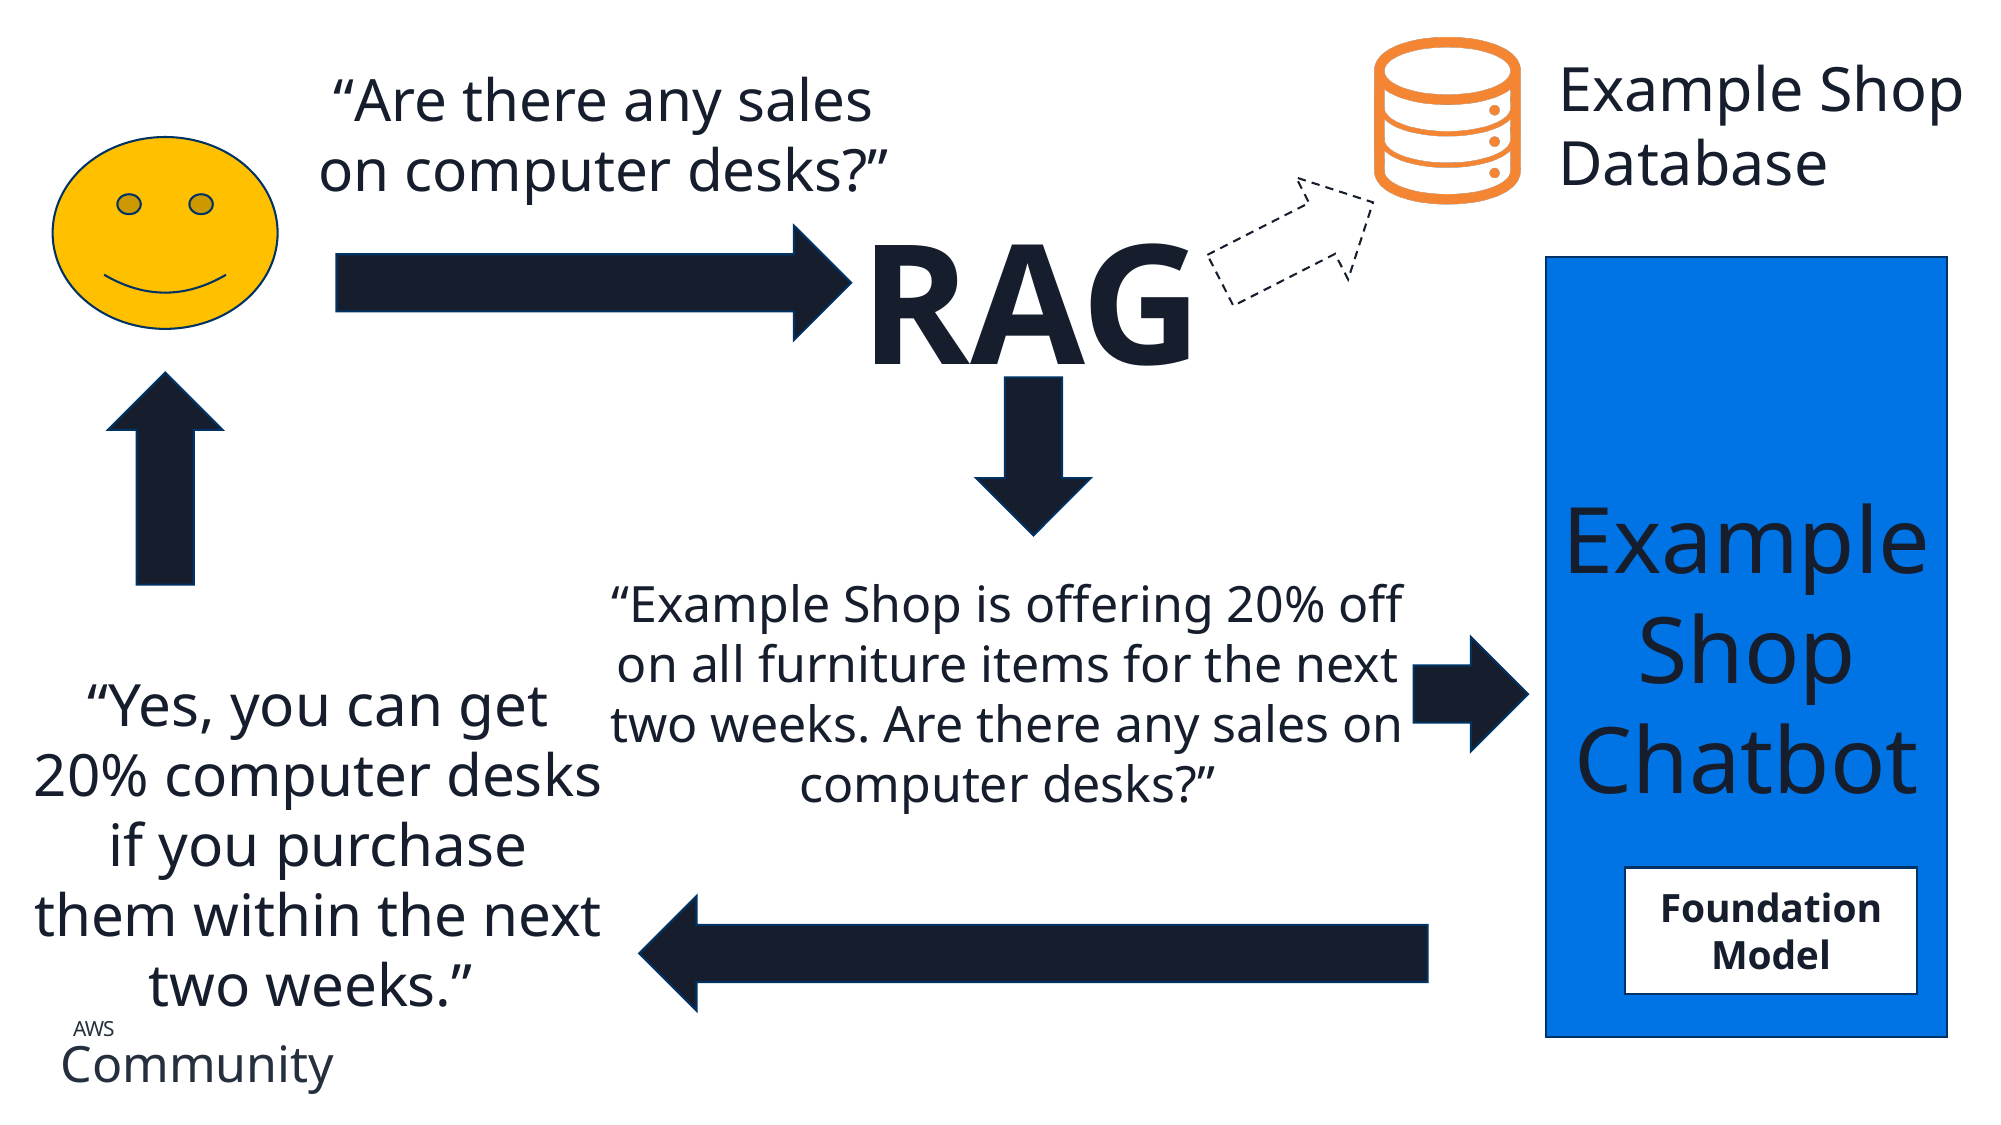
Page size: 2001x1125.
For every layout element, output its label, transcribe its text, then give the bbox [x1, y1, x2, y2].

text_box [1412, 634, 1530, 754]
text_box [105, 371, 225, 586]
text_box [973, 376, 1094, 537]
text_box Foundation Model [1624, 866, 1918, 995]
text_box “Yes, you can get 20% computer desks if you purchase them within the next two weeks.” [15, 660, 621, 1026]
text_box [637, 893, 1429, 1014]
text_box RAG [830, 190, 1233, 406]
text_box “Example Shop is offering 20% off on all furniture items for the next two weeks. Are there any sales on computer desks?” [570, 565, 1445, 820]
picture [1360, 34, 1533, 207]
text_box [1206, 177, 1372, 306]
text_box Example Shop Database [1543, 43, 1998, 205]
text_box Example Shop Chatbot [1545, 256, 1948, 1038]
text_box [51, 135, 279, 330]
text_box [335, 223, 853, 343]
text_box “Are there any sales on computer desks?” [300, 55, 907, 211]
